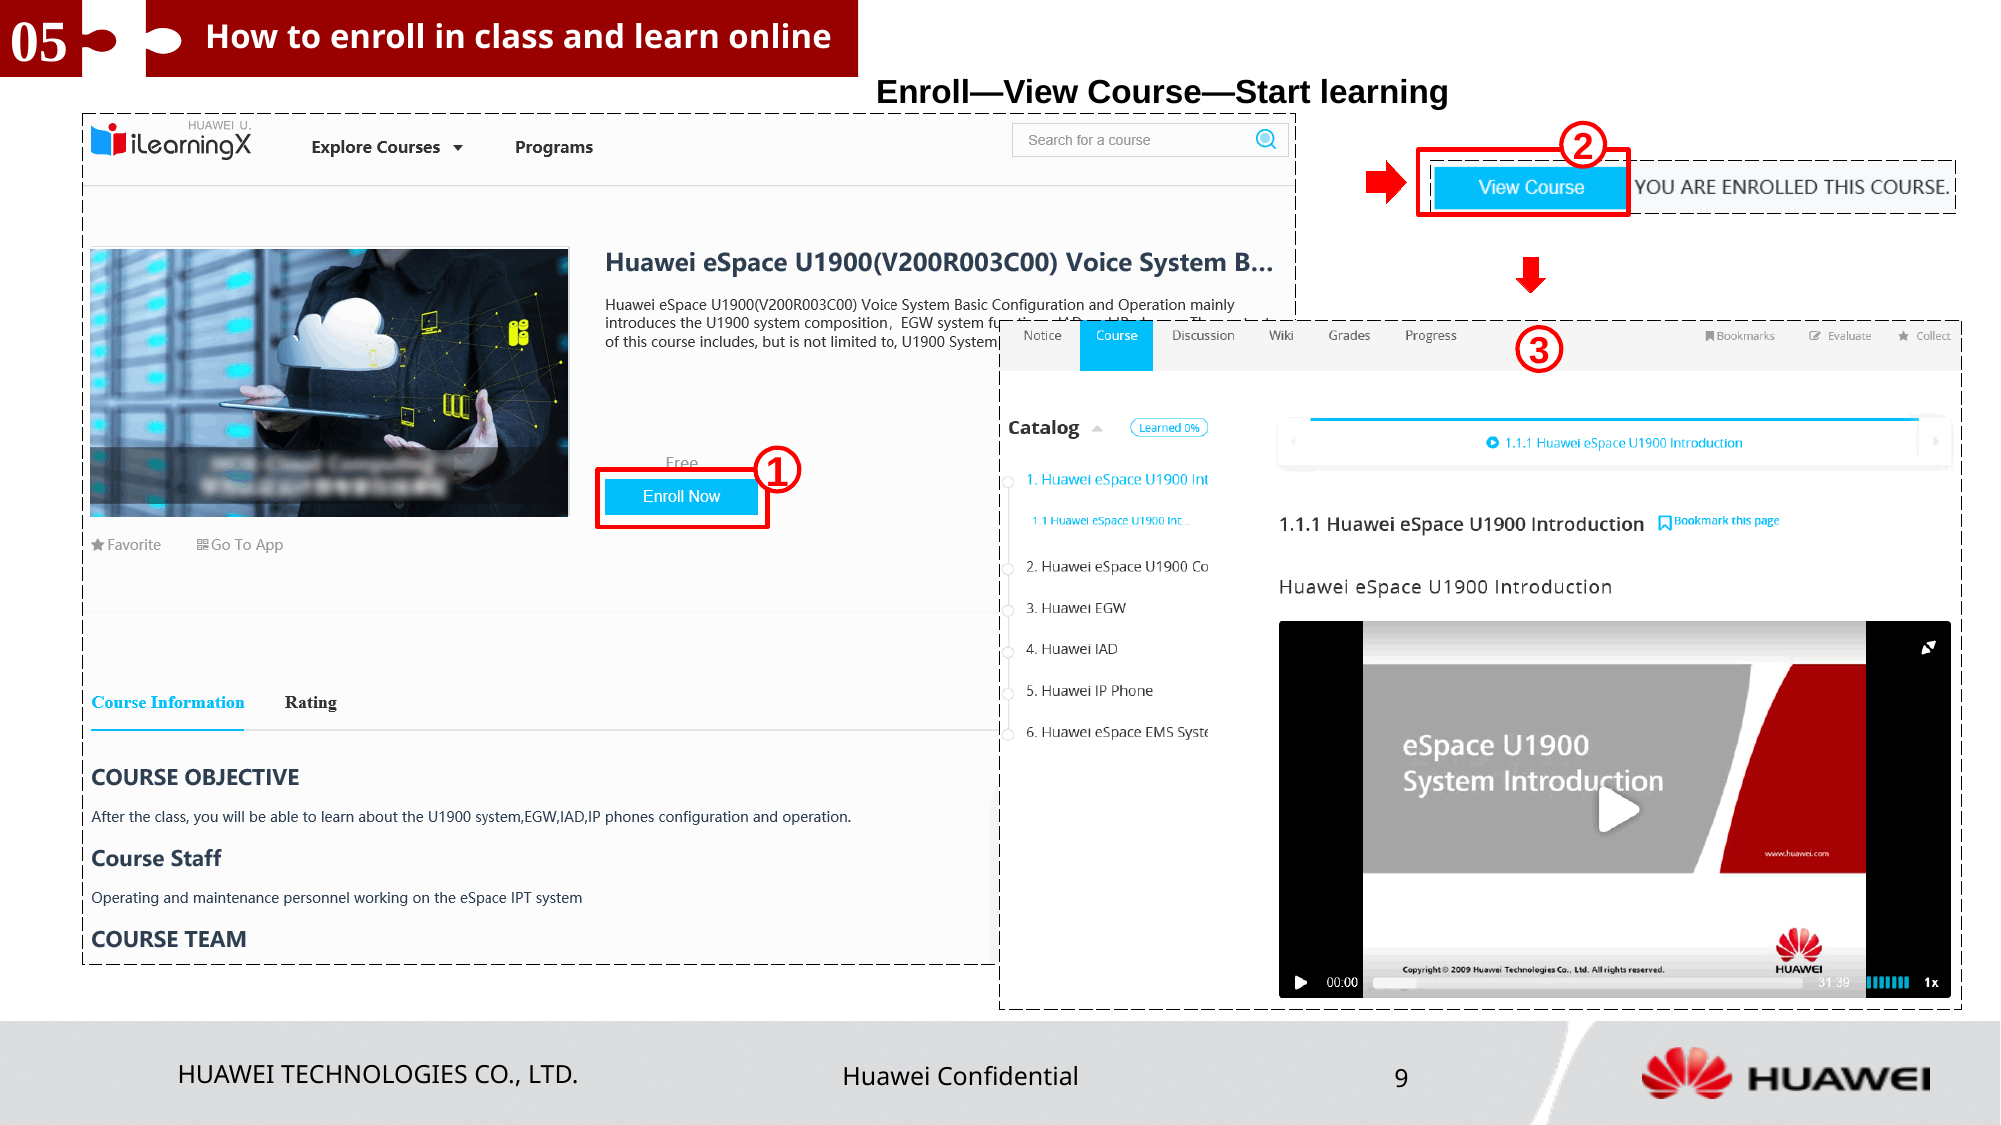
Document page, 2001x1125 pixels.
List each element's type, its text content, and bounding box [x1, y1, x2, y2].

text_box [1602, 149, 1629, 158]
text_box 2 [1561, 122, 1606, 158]
text_box [1366, 160, 1407, 204]
picture [0, 1021, 2001, 1125]
title Enroll—View Course—Start learning [875, 64, 1518, 117]
text_box [1418, 149, 1565, 215]
text_box 05 [0, 0, 117, 77]
picture [82, 113, 1963, 1011]
picture [1430, 160, 1956, 214]
text_box How to enroll in class and learn online [145, 0, 859, 77]
text_box [1516, 257, 1546, 293]
